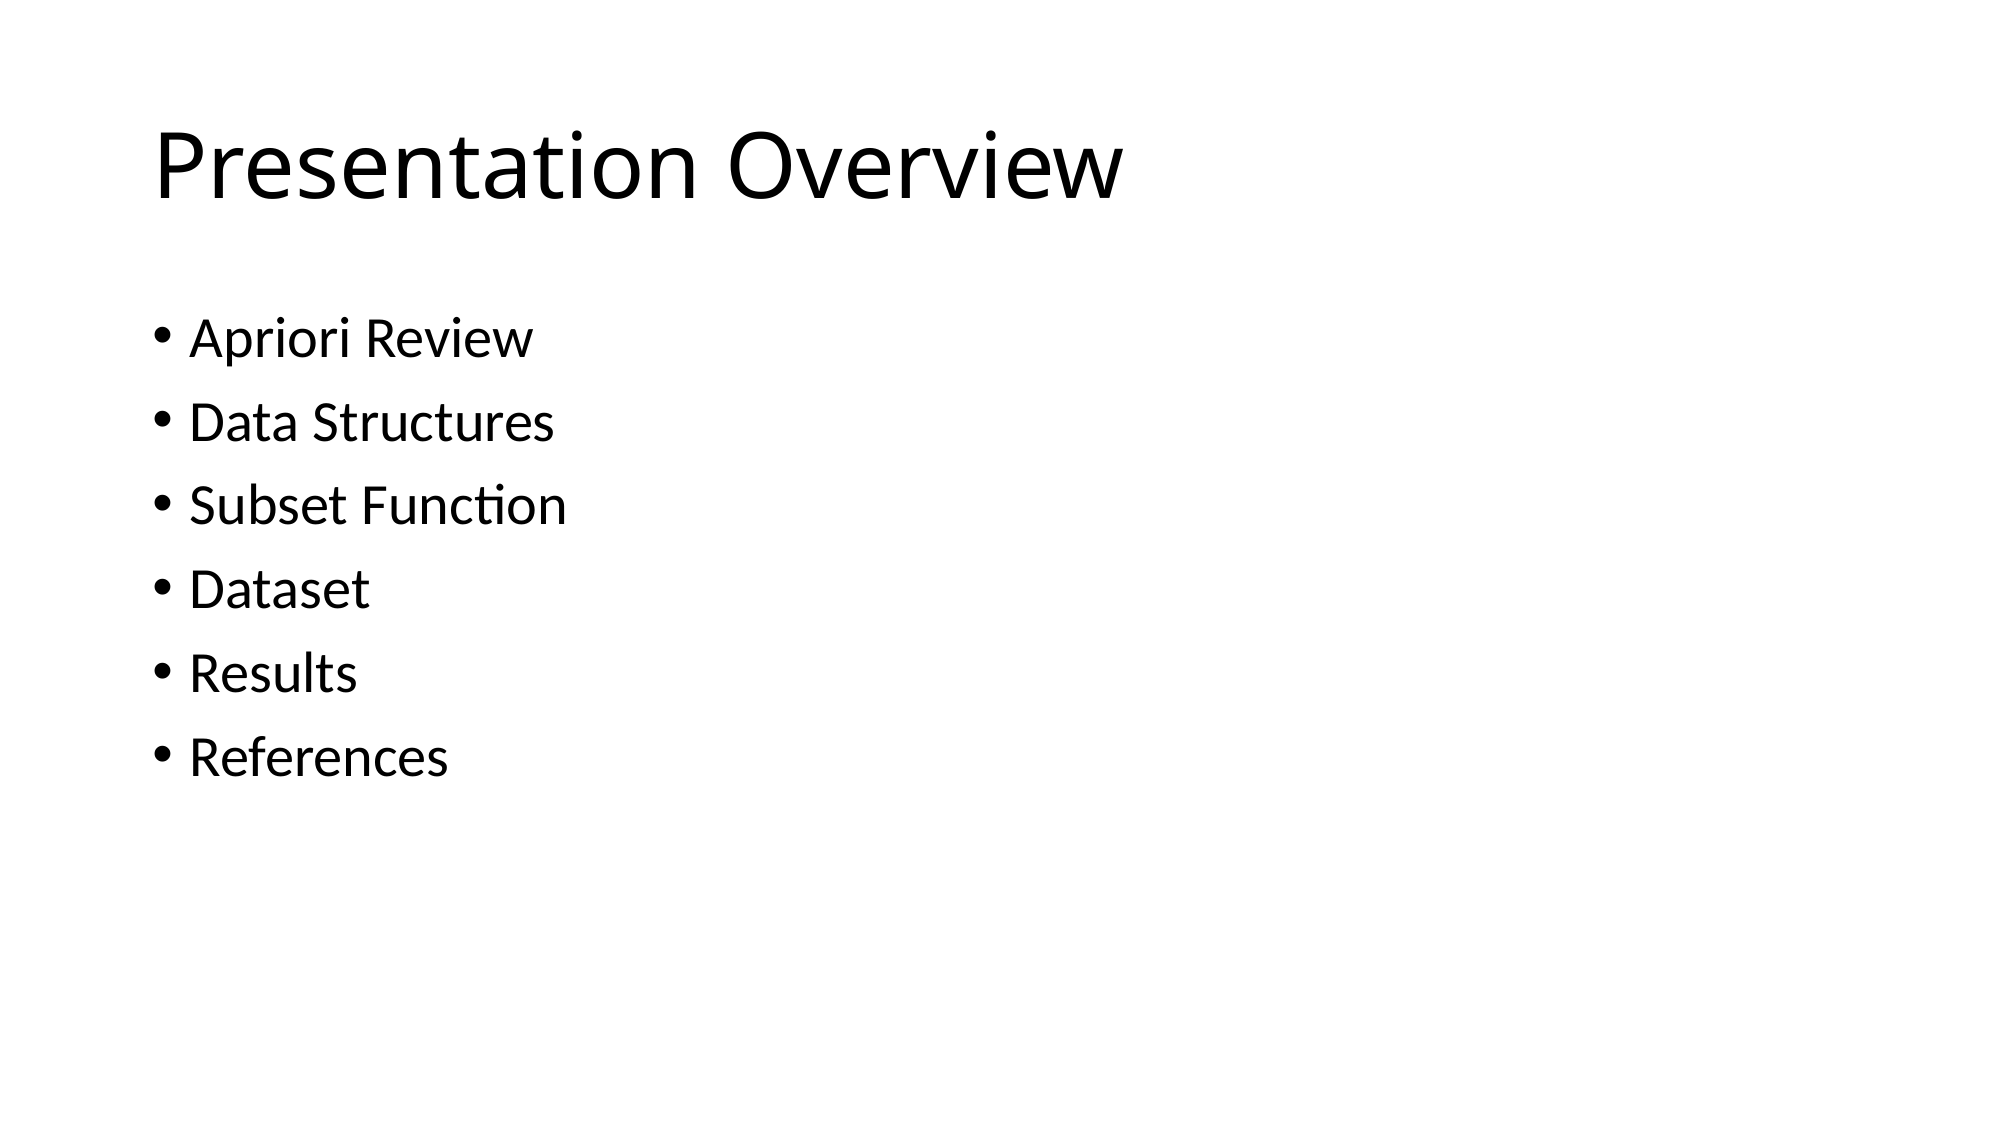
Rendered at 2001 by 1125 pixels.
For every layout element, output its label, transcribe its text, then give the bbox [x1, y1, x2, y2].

title Presentation Overview [137, 59, 1863, 278]
list Apriori Review Data Structures Subset Function Dataset Results References [137, 299, 1863, 1014]
